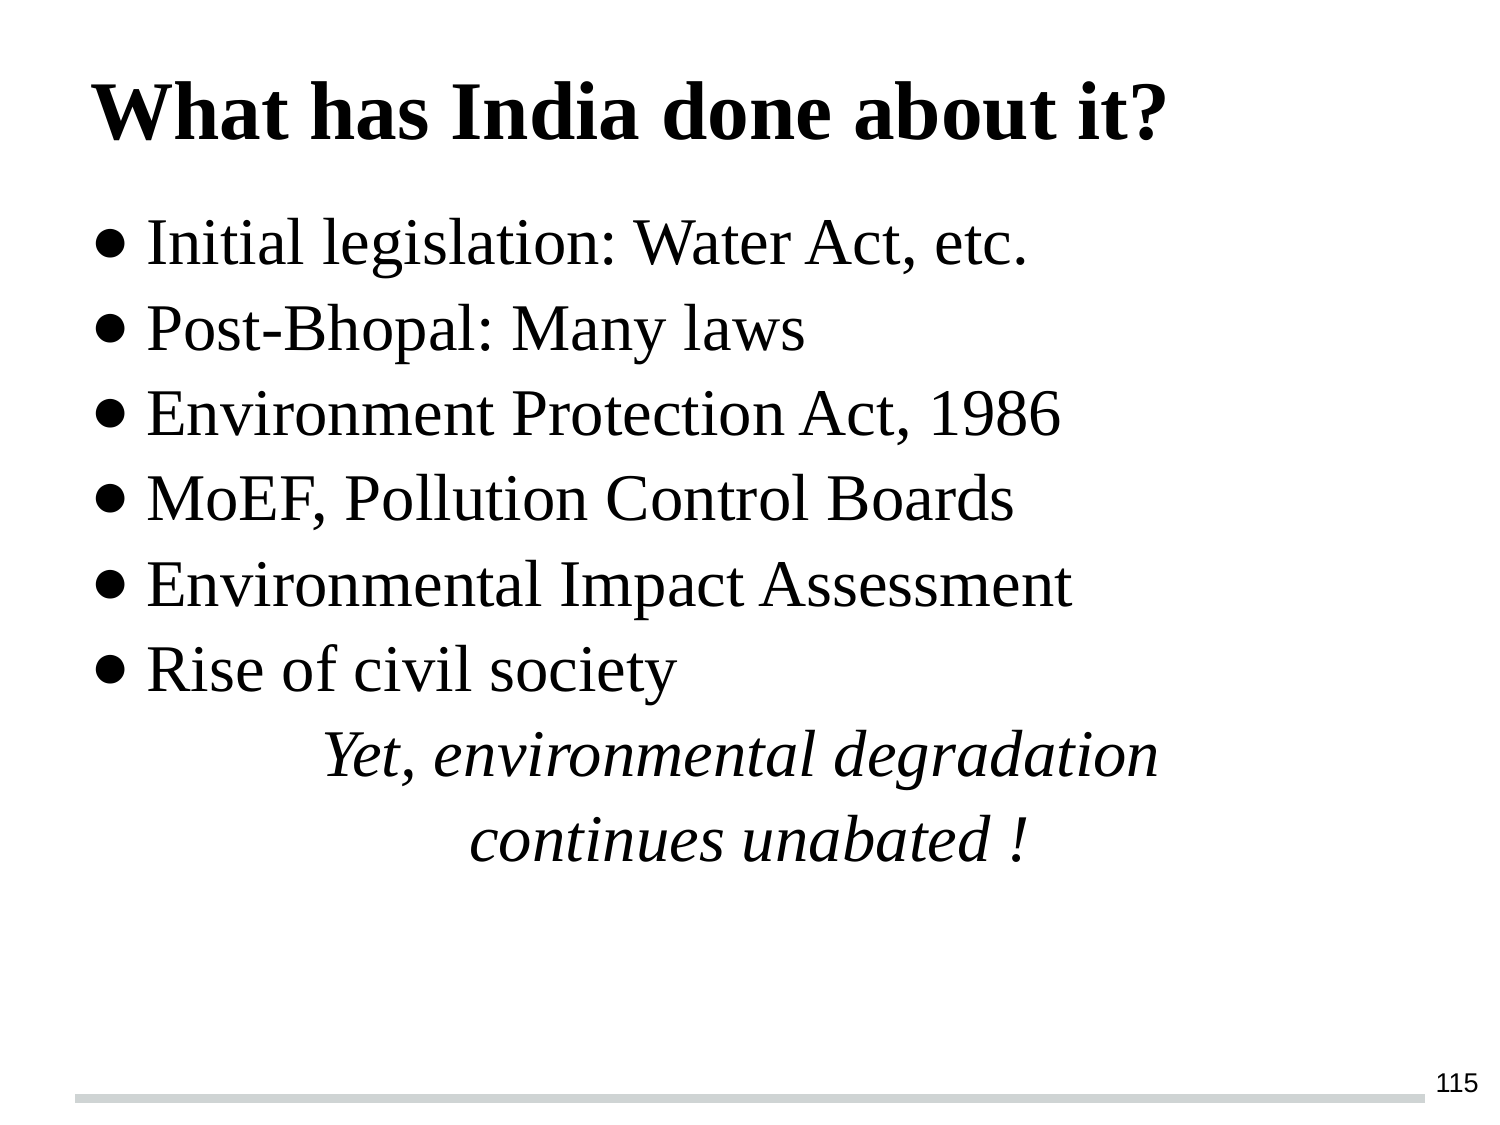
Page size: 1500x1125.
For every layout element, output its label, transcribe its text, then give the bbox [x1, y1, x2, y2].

list Initial legislation: Water Act, etc. Post-Bhopal: Many laws Environment Protection Act, 1986 MoEF, Pollution Control Boards Environmental Impact Assessment Rise of civil society Yet, environmental degradation continues unabated ! [75, 200, 1425, 1010]
slide_number ‹#› [1403, 1038, 1494, 1125]
title What has India done about it? [75, 24, 1425, 188]
